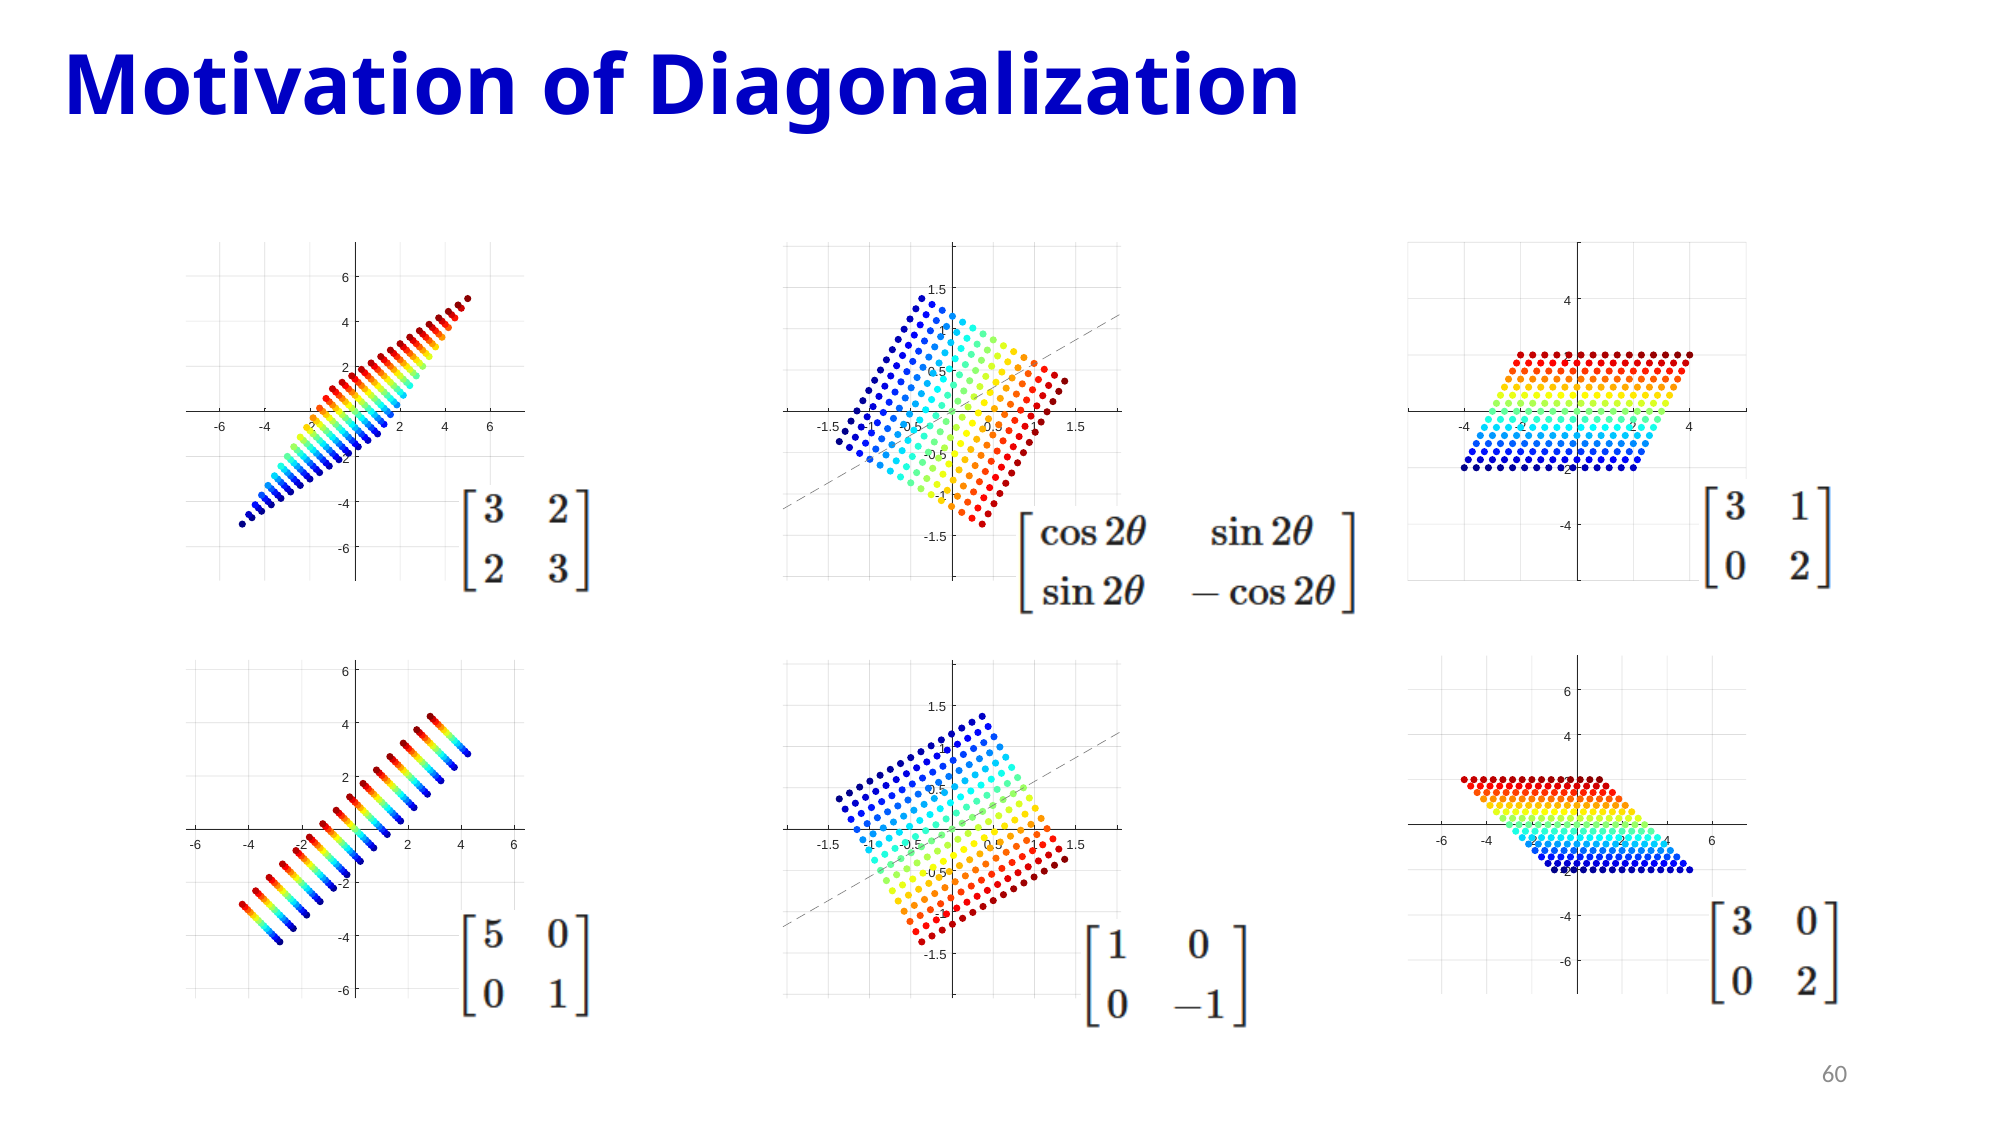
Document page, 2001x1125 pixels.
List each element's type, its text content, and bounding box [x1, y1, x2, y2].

slide_number 60 [1412, 1042, 1863, 1103]
picture [69, 211, 621, 625]
picture [69, 629, 621, 1043]
picture [666, 629, 1251, 1043]
picture [666, 211, 1843, 1039]
title Motivation of Diagonalization [47, 23, 1937, 153]
